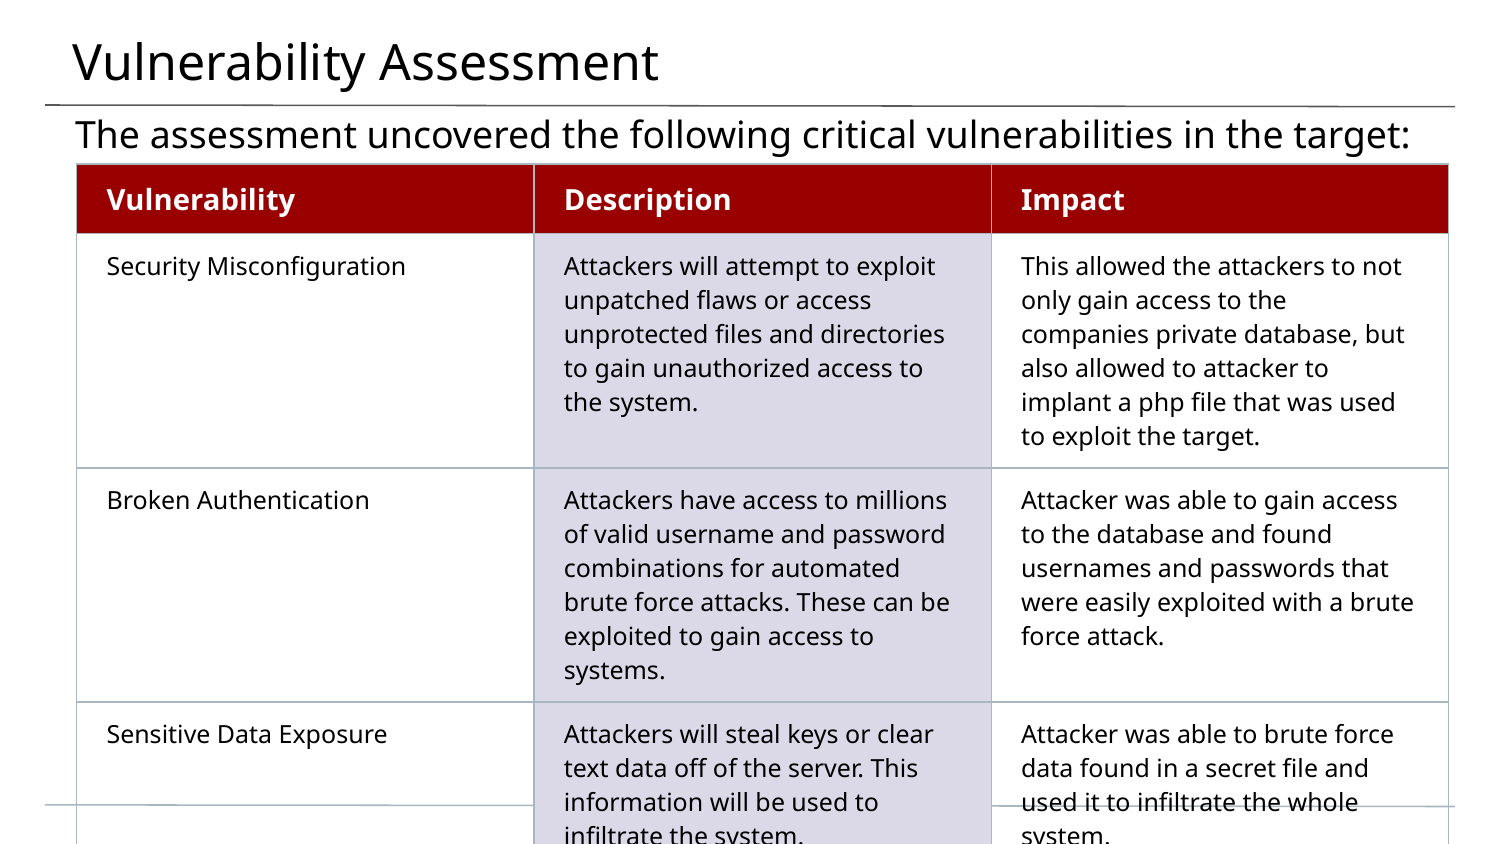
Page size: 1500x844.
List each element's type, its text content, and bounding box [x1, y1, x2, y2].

table_cell Attacker was able to brute force data found in a secret file and used it to infiltrate the whole system. [992, 703, 1448, 844]
title Vulnerability Assessment [0, 0, 1500, 88]
table_cell Broken Authentication [77, 469, 533, 701]
table_header Vulnerability [77, 165, 533, 233]
table_cell Attackers will steal keys or clear text data off of the server. This information will be used to infiltrate the system. [535, 703, 991, 844]
table_cell Sensitive Data Exposure [77, 703, 533, 844]
subtitle The assessment uncovered the following critical vulnerabilities in the target: [0, 96, 1500, 156]
table_cell This allowed the attackers to not only gain access to the companies private database, but also allowed to attacker to implant a php file that was used to exploit the target. [992, 234, 1448, 467]
table_header Impact [992, 165, 1448, 233]
table_cell Attackers will attempt to exploit unpatched flaws or access unprotected files and directories to gain unauthorized access to the system. [535, 234, 991, 467]
table_header Description [535, 165, 991, 233]
table_cell Security Misconfiguration [77, 234, 533, 467]
table_cell Attacker was able to gain access to the database and found usernames and passwords that were easily exploited with a brute force attack. [992, 469, 1448, 701]
table_cell Attackers have access to millions of valid username and password combinations for automated brute force attacks. These can be exploited to gain access to systems. [535, 469, 991, 701]
